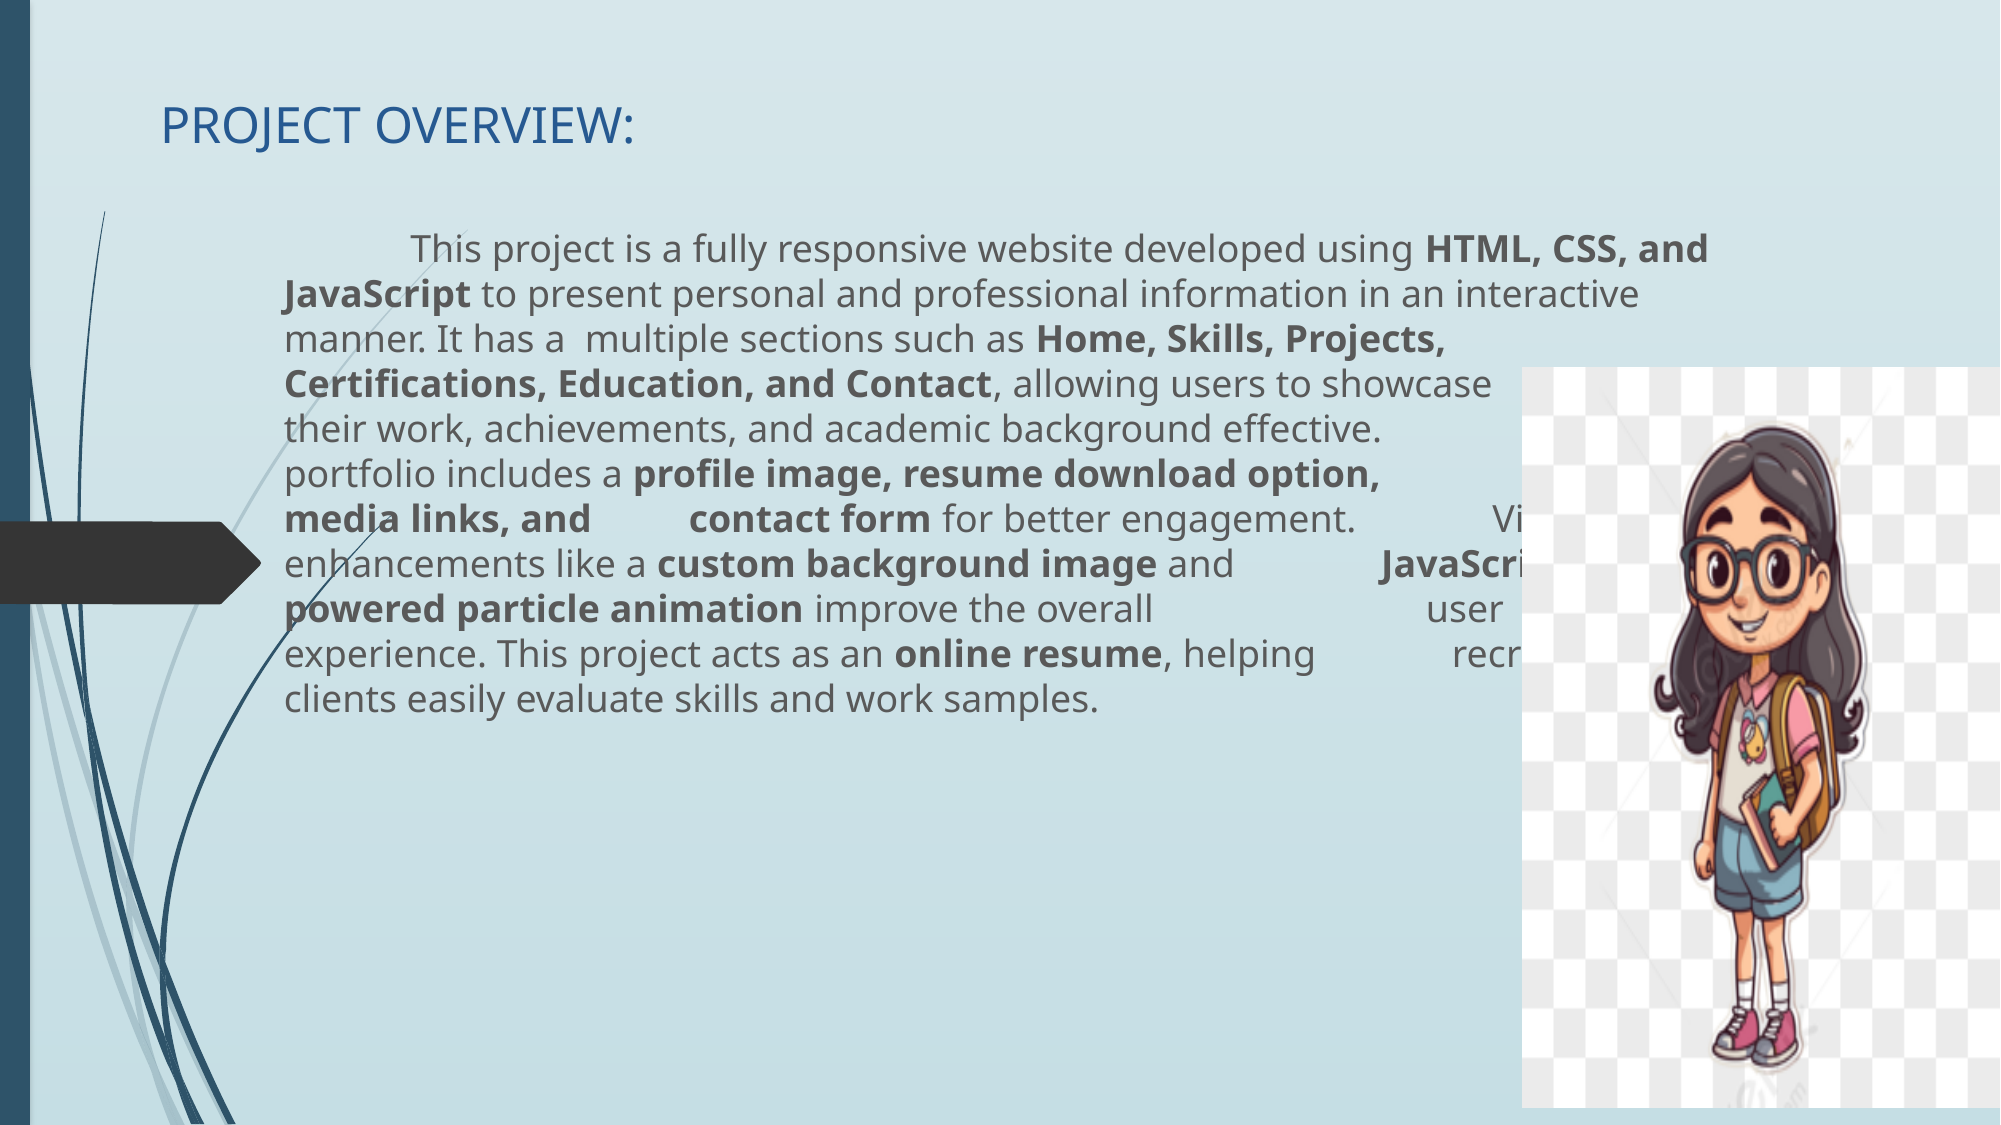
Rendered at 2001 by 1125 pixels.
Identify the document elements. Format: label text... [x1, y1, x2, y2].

picture [1522, 367, 2000, 1109]
title PROJECT OVERVIEW: [145, 68, 2000, 179]
list This project is a fully responsive website developed using HTML, CSS, and JavaScript to present personal and professional information in an interactive manner. It has a multiple sections such as Home, Skills, Projects, Certifications, Education, and Contact, allowing users to showcase their work, achievements, and academic background effective. The portfolio includes a profile image, resume download option, social media links, and contact form for better engagement. Visual enhancements like a custom background image and JavaScript-powered particle animation improve the overall user experience. This project acts as an online resume, helping recruiters and clients easily evaluate skills and work samples. [268, 191, 1732, 754]
